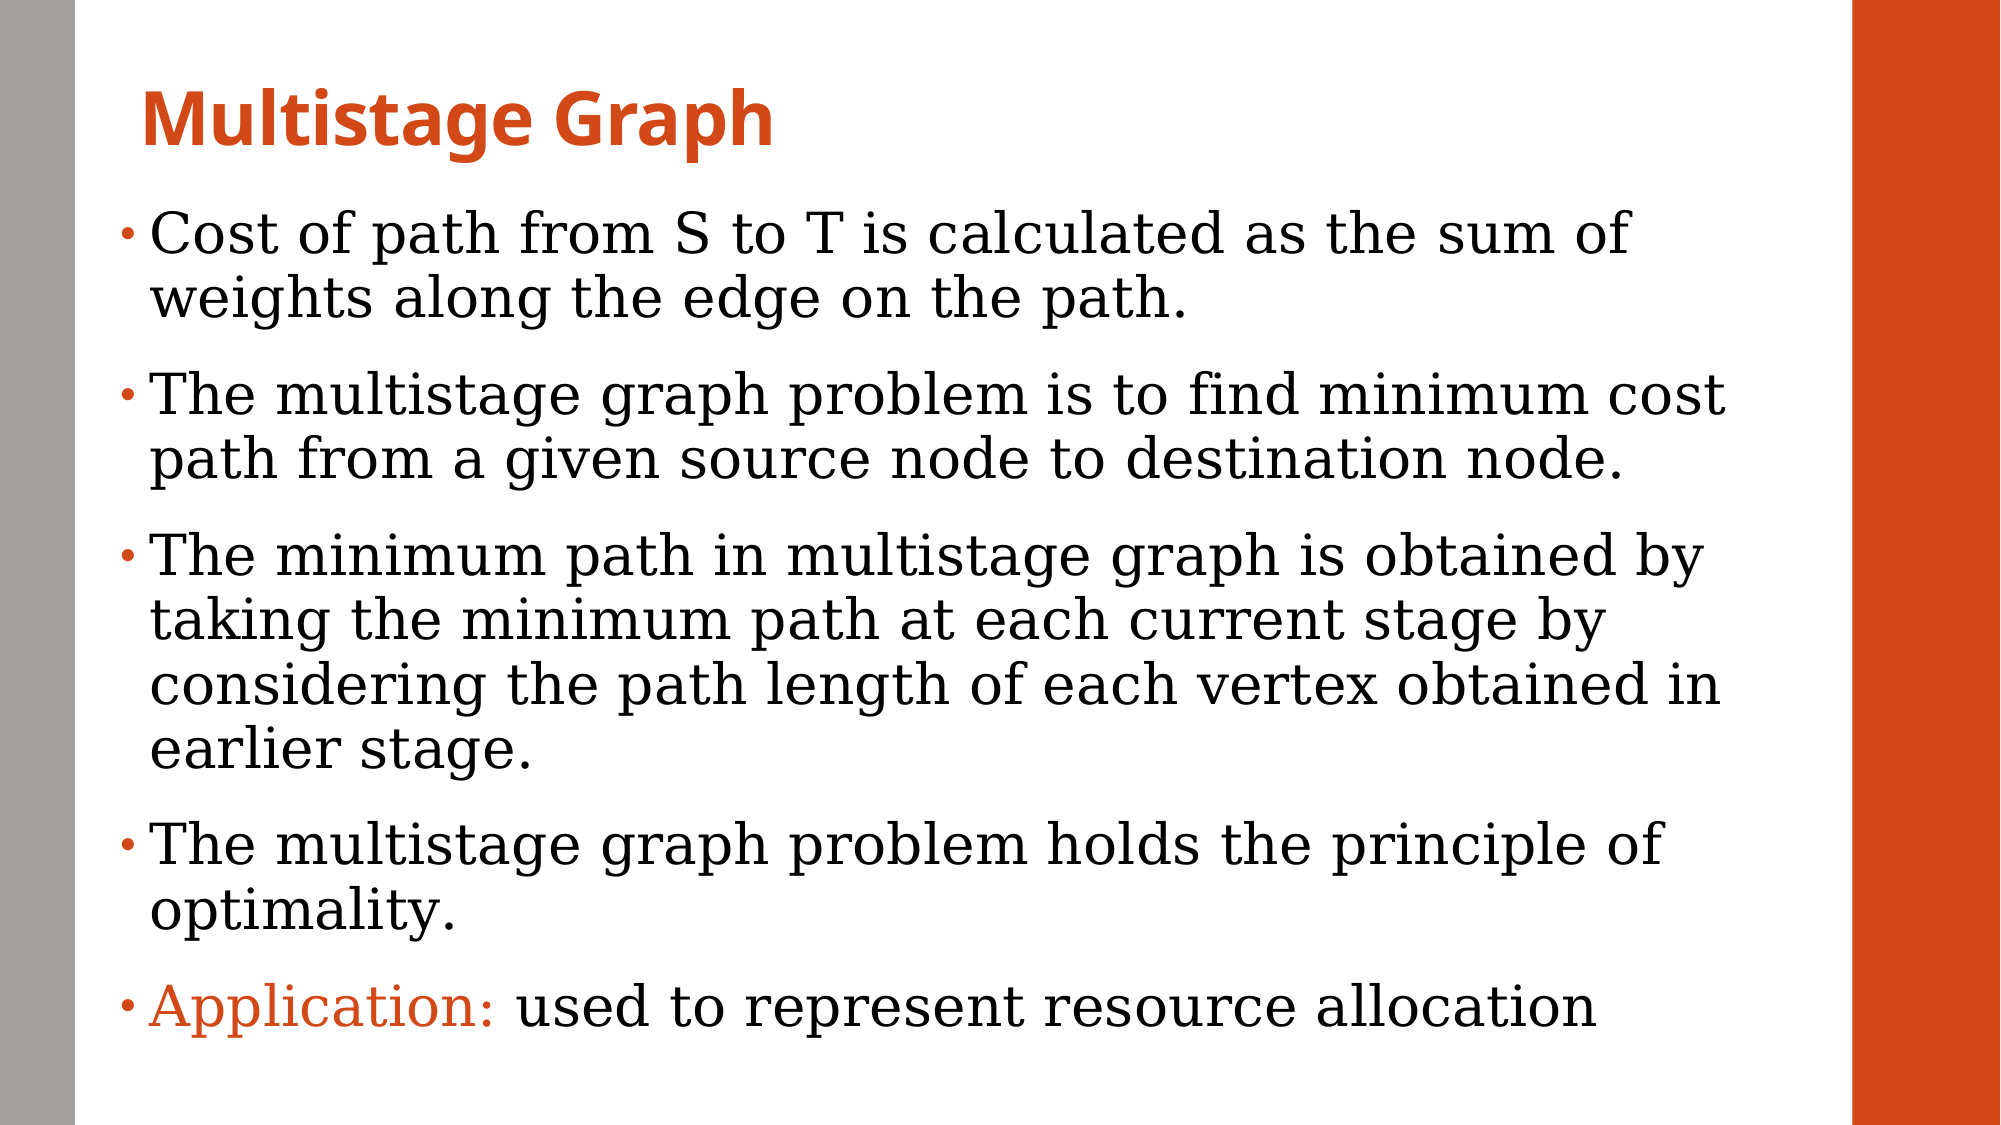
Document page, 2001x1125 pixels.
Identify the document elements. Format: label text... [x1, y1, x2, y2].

list Cost of path from S to T is calculated as the sum of weights along the edge on the path. The multistage graph problem is to find minimum cost path from a given source node to destination node. The minimum path in multistage graph is obtained by taking the minimum path at each current stage by considering the path length of each vertex obtained in earlier stage. The multistage graph problem holds the principle of optimality. Application: used to represent resource allocation [105, 194, 1797, 1053]
title Multistage Graph [124, 48, 1797, 169]
